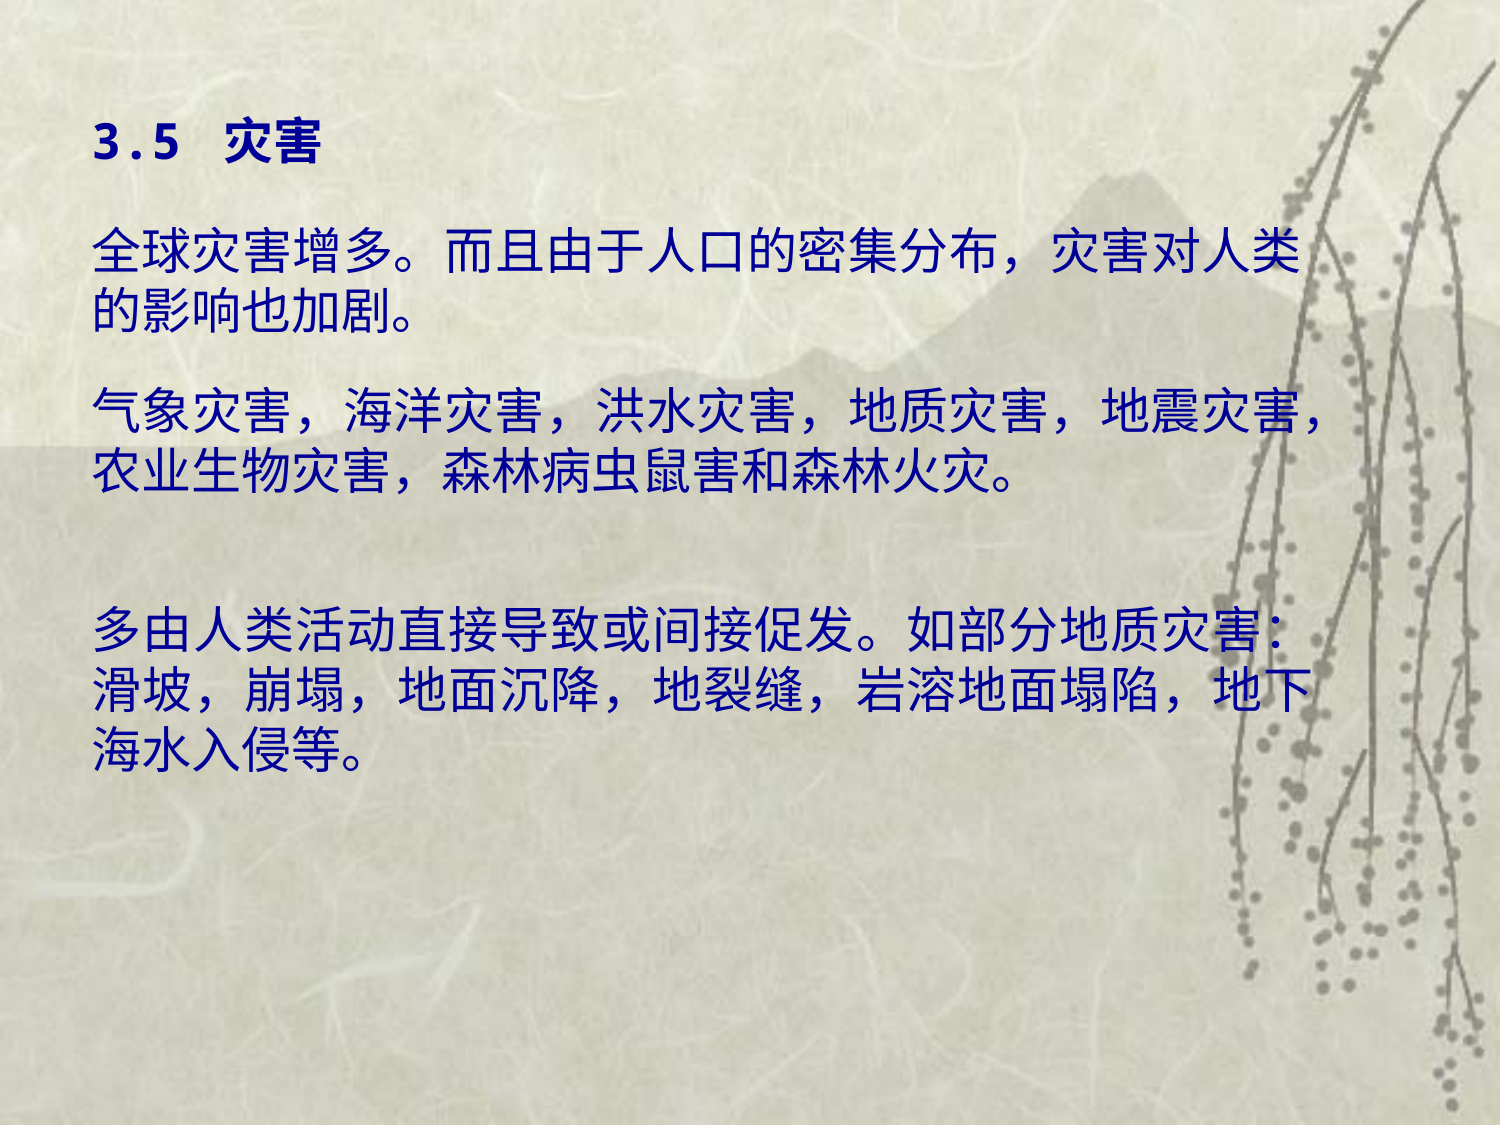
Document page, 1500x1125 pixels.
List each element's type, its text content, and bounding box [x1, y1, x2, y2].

text_box 多由人类活动直接导致或间接促发。如部分地质灾害：滑坡，崩塌，地面沉降，地裂缝，岩溶地面塌陷，地下海水入侵等。 [76, 591, 1329, 786]
picture [0, 0, 1500, 1125]
text_box 3.5 灾害 全球灾害增多。而且由于人口的密集分布，灾害对人类的影响也加剧。 气象灾害，海洋灾害，洪水灾害，地质灾害，地震灾害，农业生物灾害，森林病虫鼠害和森林火灾。 [76, 101, 1317, 507]
